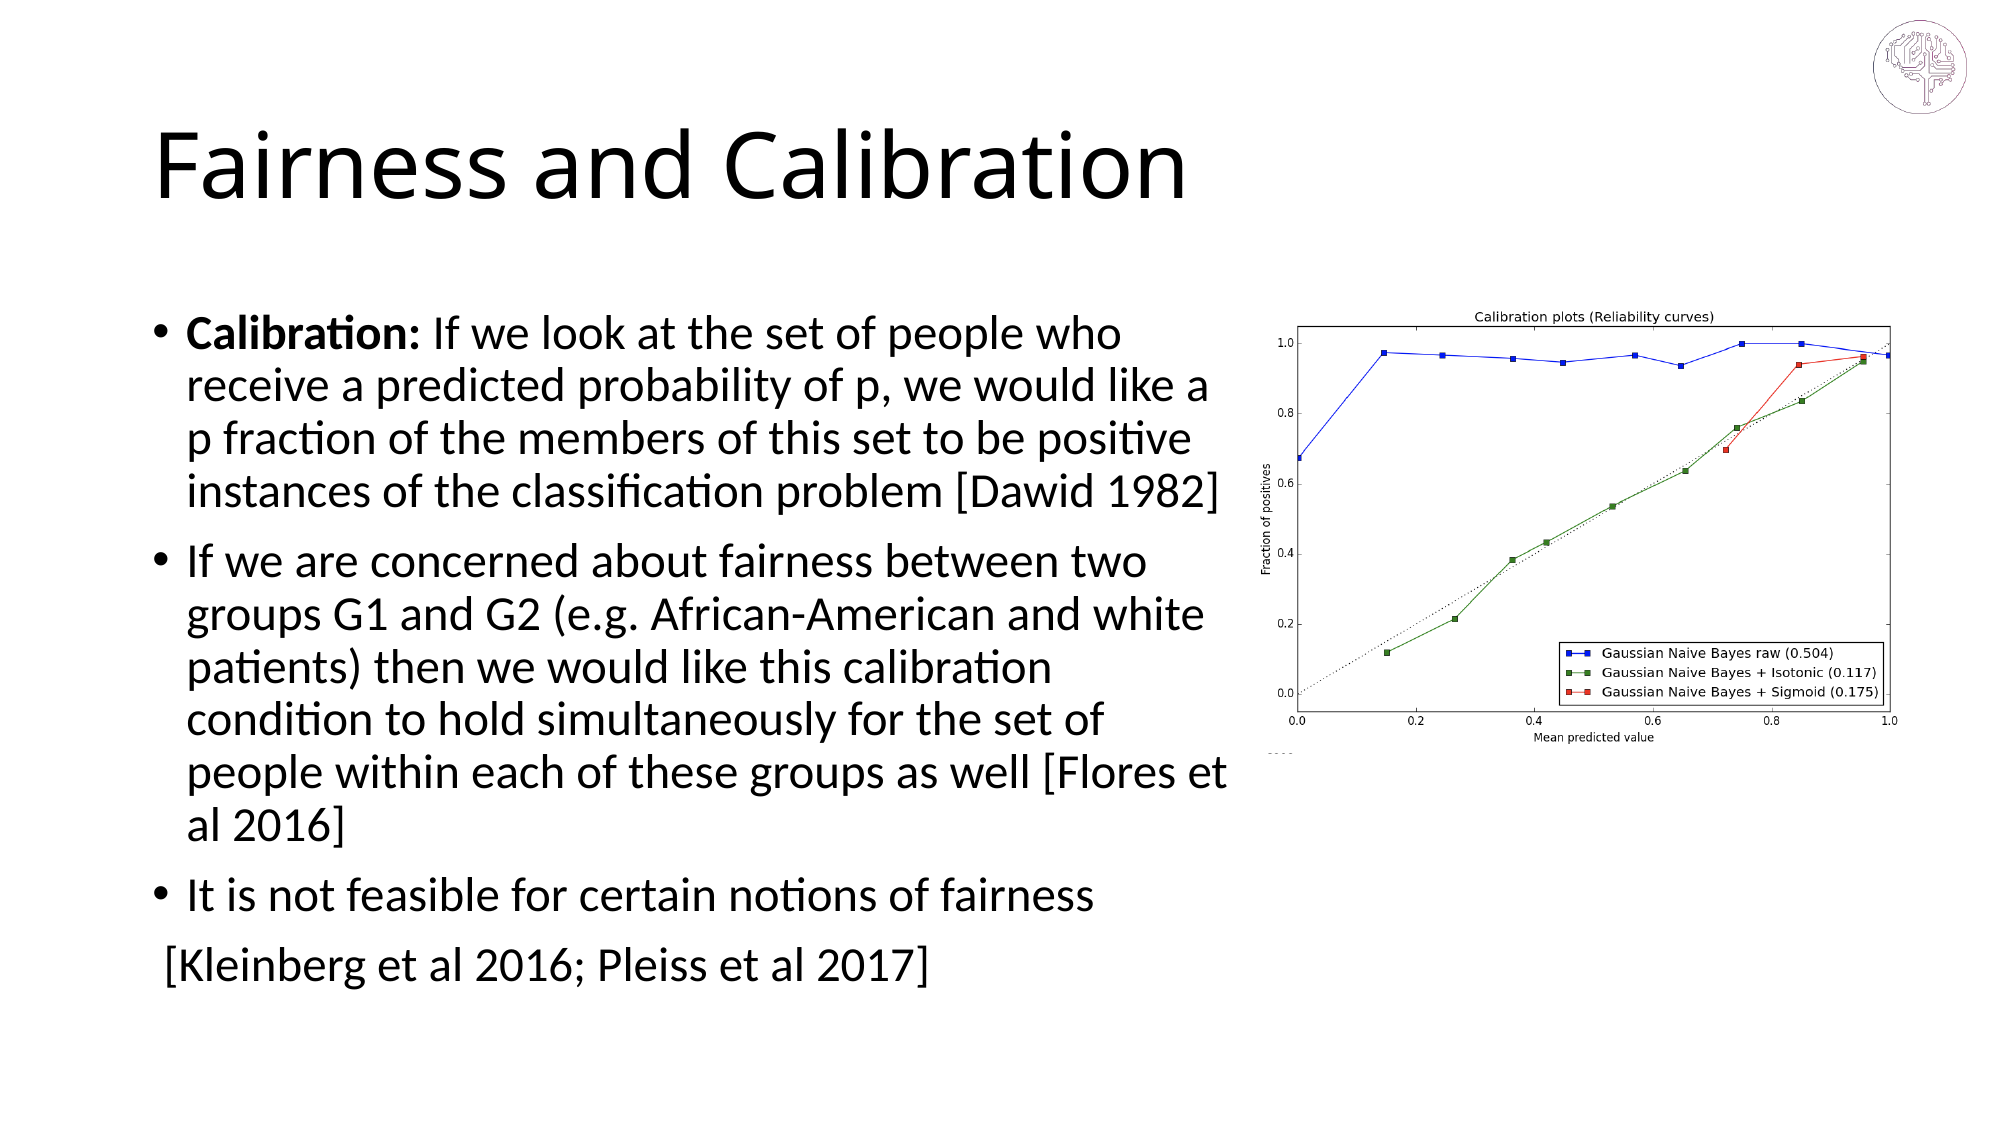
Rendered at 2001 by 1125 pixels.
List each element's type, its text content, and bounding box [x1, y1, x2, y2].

picture [1873, 20, 1967, 114]
title Fairness and Calibration [137, 59, 1863, 278]
picture [1244, 299, 1911, 754]
list Calibration: If we look at the set of people who receive a predicted probability of p, we would like a p fraction of the members of this set to be positive instances of the classification problem [Dawid 1982] If we are concerned about fairness between two groups G1 and G2 (e.g. African-American and white patients) then we would like this calibration condition to hold simultaneously for the set of people within each of these groups as well [Flores et al 2016] It is not feasible for certain notions of fairness [Kleinberg et al 2016; Pleiss et al 2017] [137, 299, 1245, 1014]
